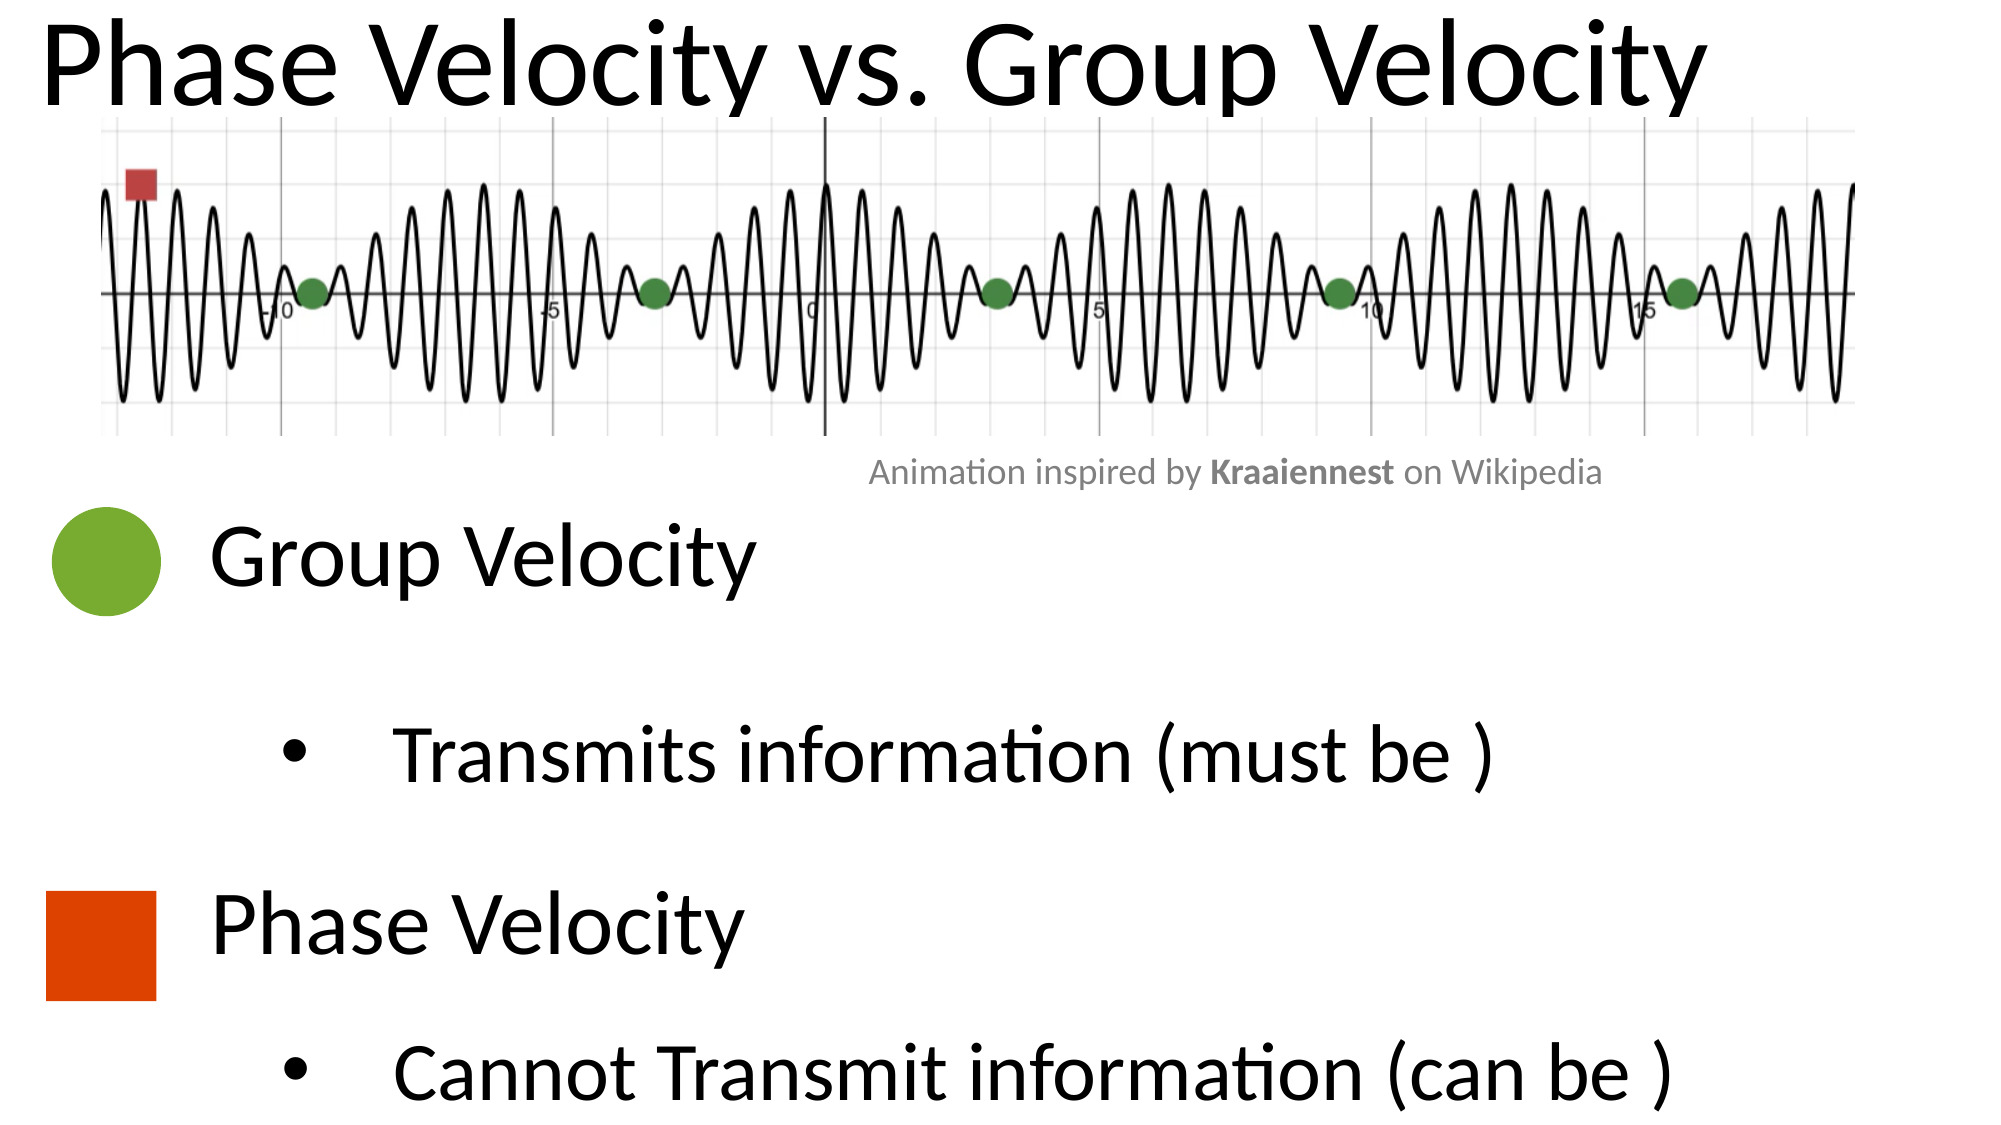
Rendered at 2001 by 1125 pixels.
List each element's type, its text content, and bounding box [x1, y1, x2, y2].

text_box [100, 116, 1856, 437]
text_box Phase Velocity vs. Group Velocity [24, 0, 1804, 138]
text_box [50, 506, 163, 618]
text_box [45, 890, 157, 1002]
text_box Animation inspired by Kraaiennest on Wikipedia [853, 439, 1623, 500]
